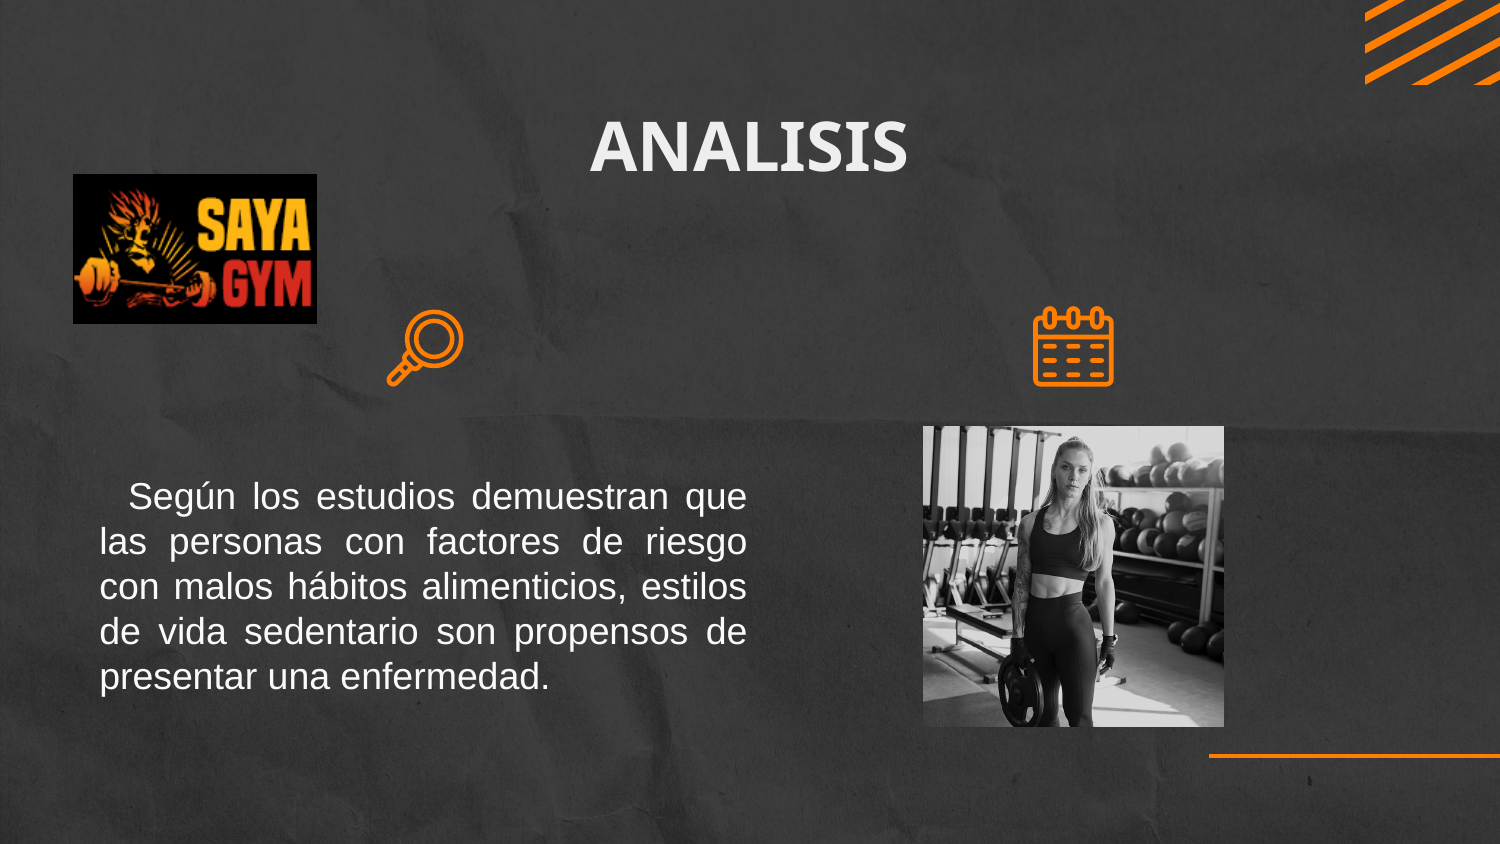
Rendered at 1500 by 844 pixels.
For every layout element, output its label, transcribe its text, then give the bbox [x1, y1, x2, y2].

picture [73, 174, 317, 324]
title ANALISIS [221, 87, 1279, 189]
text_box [385, 309, 467, 387]
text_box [1032, 305, 1114, 387]
picture [923, 426, 1224, 727]
text_box Según los estudios demuestran que las personas con factores de riesgo con malos hábitos alimenticios, estilos de vida sedentario son propensos de presentar una enfermedad. [9, 457, 763, 750]
